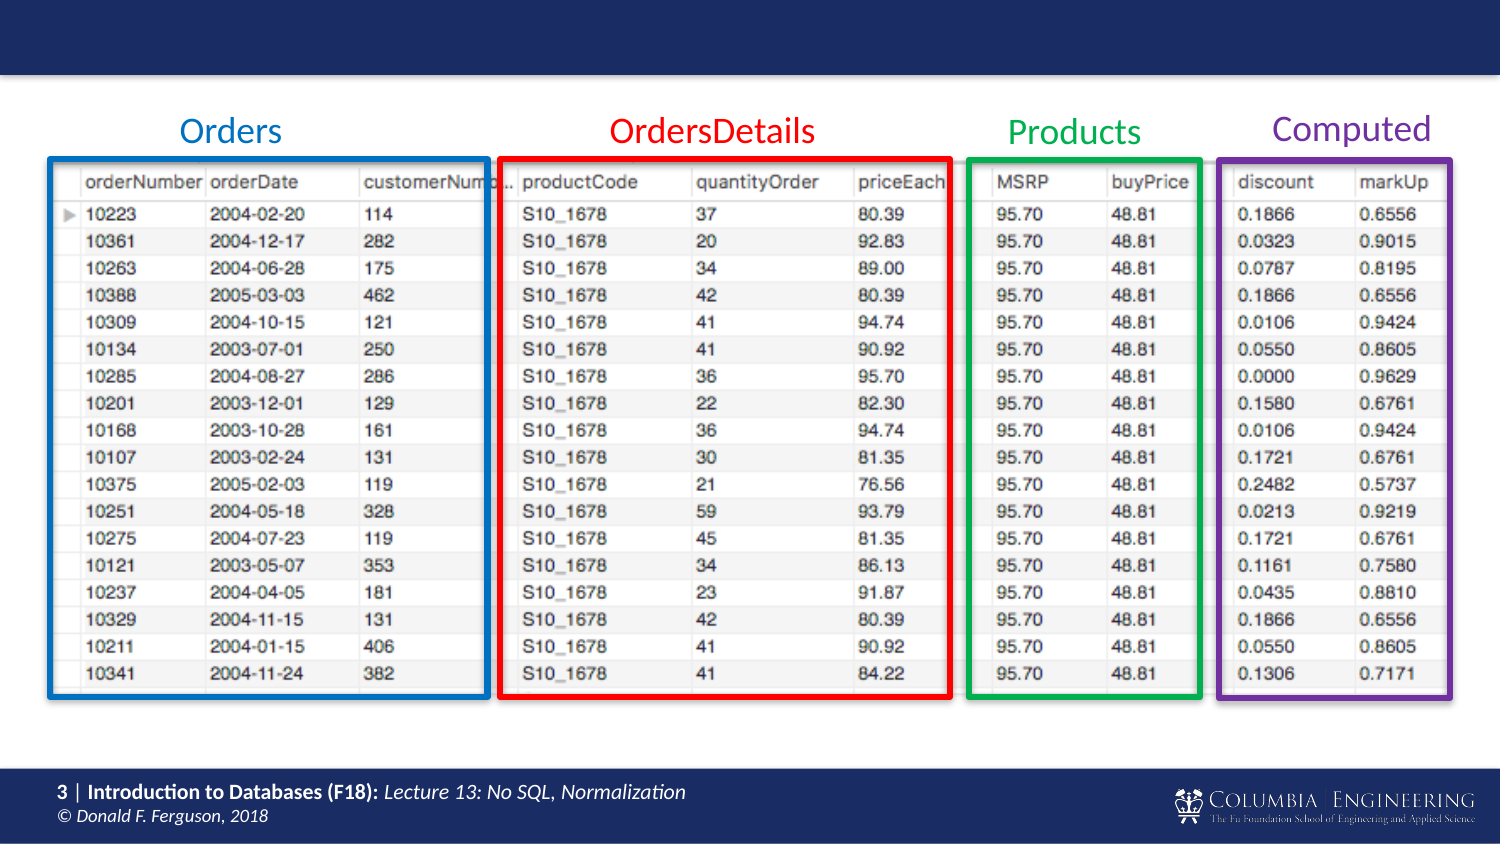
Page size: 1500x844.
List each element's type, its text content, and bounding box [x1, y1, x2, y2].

text_box OrdersDetails [594, 98, 831, 158]
text_box Orders [164, 98, 298, 158]
text_box Products [993, 99, 1157, 158]
text_box Computed [1257, 96, 1448, 157]
picture [50, 160, 1451, 698]
